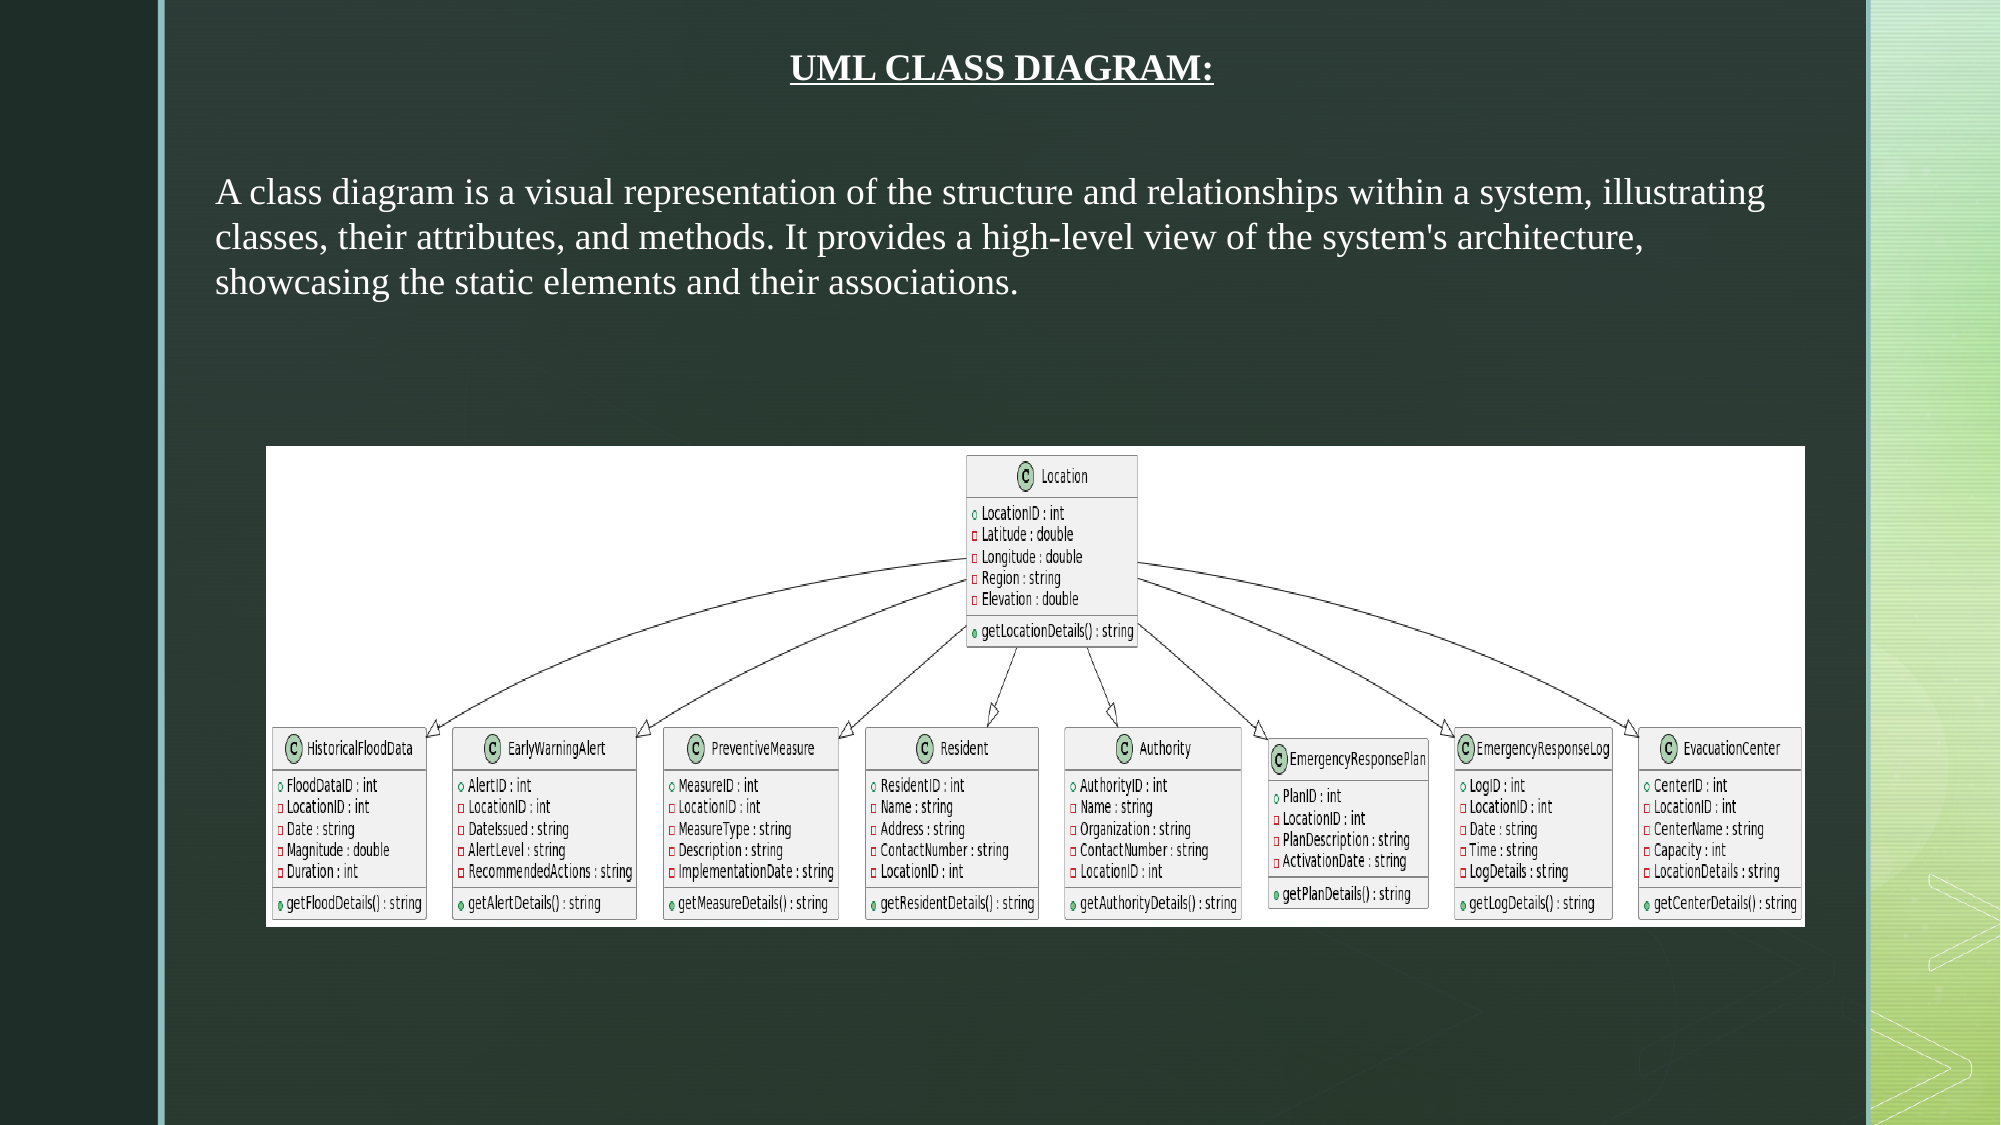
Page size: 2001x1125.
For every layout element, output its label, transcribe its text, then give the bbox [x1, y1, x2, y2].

text_box UML CLASS DIAGRAM: [760, 35, 2000, 96]
text_box A class diagram is a visual representation of the structure and relationships within a system, illustrating classes, their attributes, and methods. It provides a high-level view of the system's architecture, showcasing the static elements and their associations. [200, 159, 1846, 310]
picture [1871, 0, 2001, 1125]
picture [266, 446, 1805, 928]
